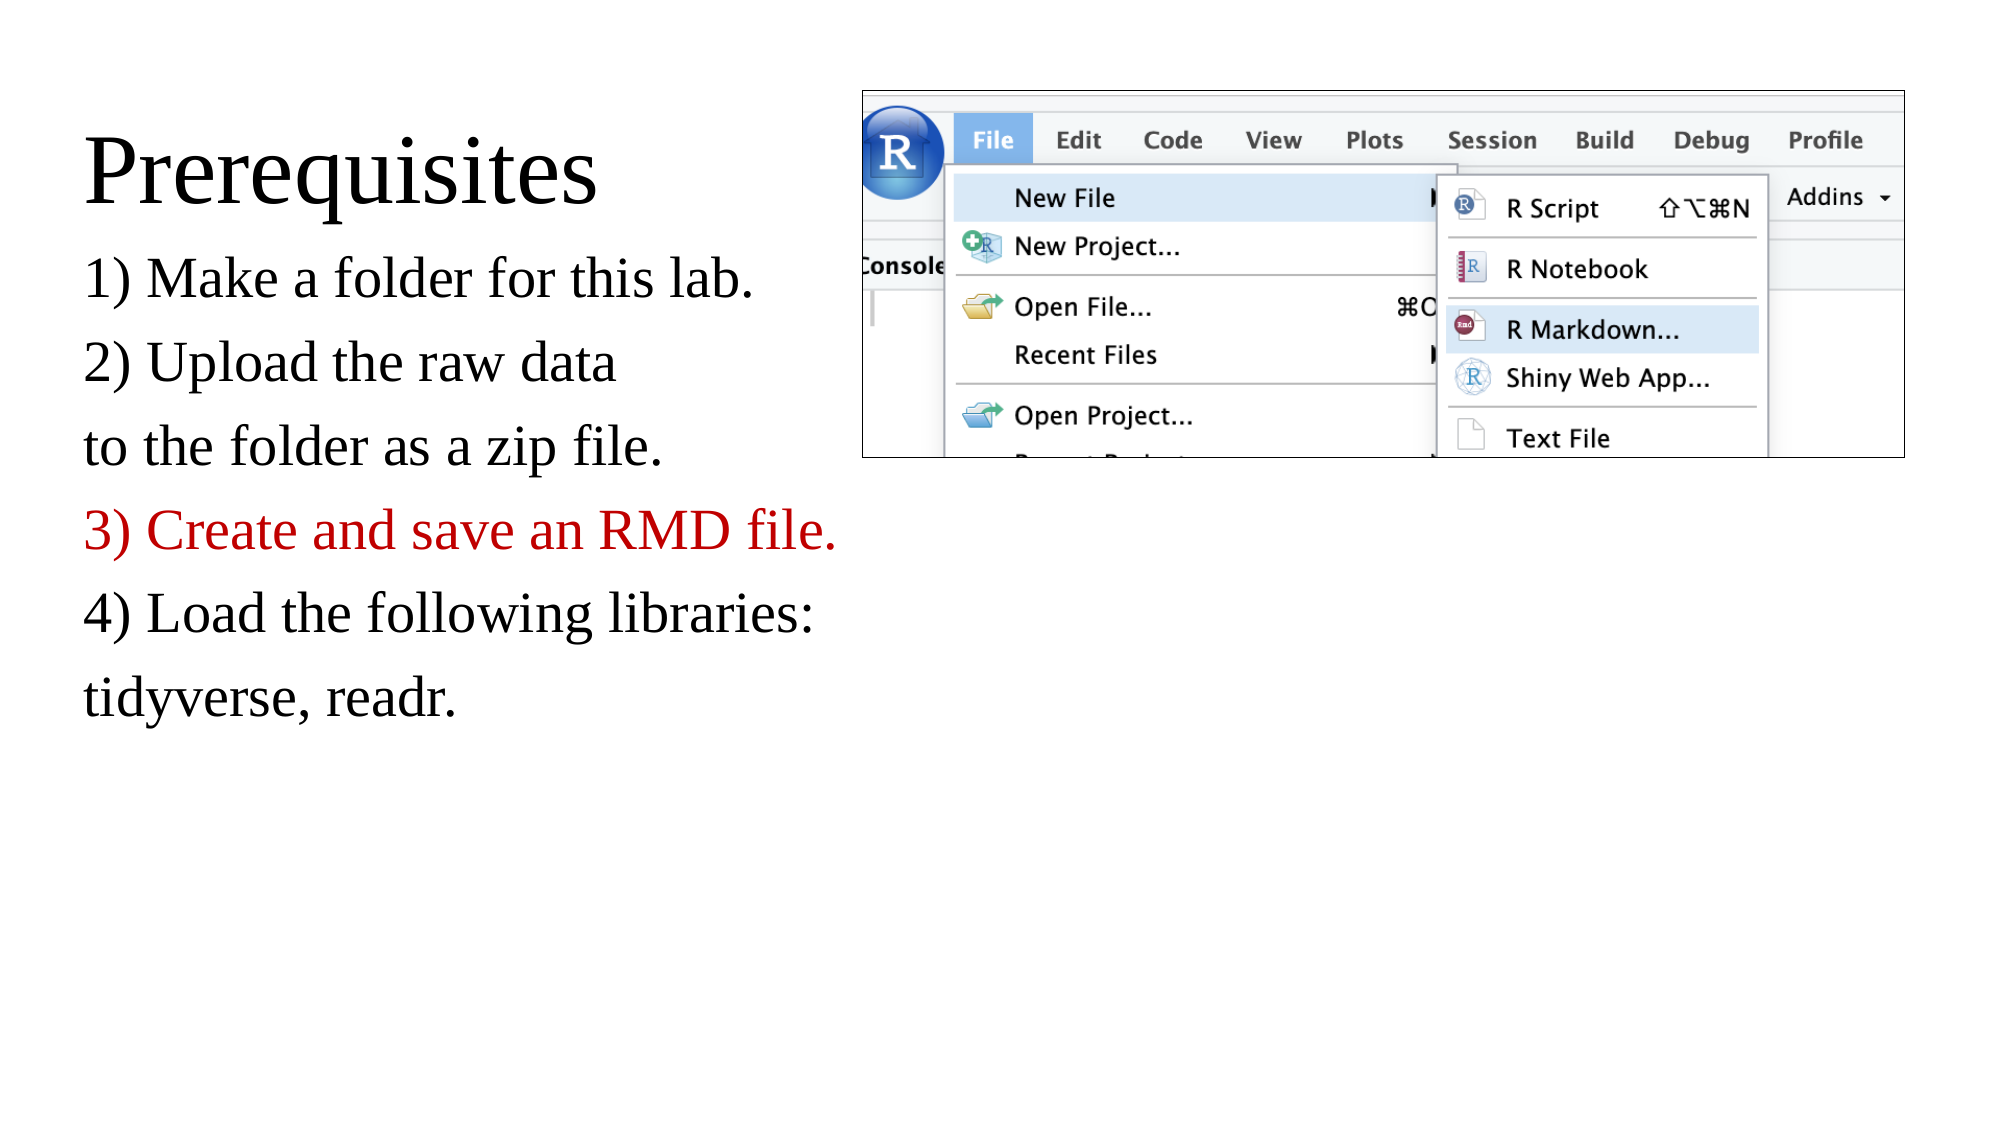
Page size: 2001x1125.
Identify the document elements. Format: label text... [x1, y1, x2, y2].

picture [862, 90, 1905, 458]
title Prerequisites [68, 62, 1794, 239]
list 1) Make a folder for this lab. 2) Upload the raw data to the folder as a zip file. 3) Create and save an RMD file. 4) Load the following libraries: tidyverse, readr. [68, 239, 1067, 954]
